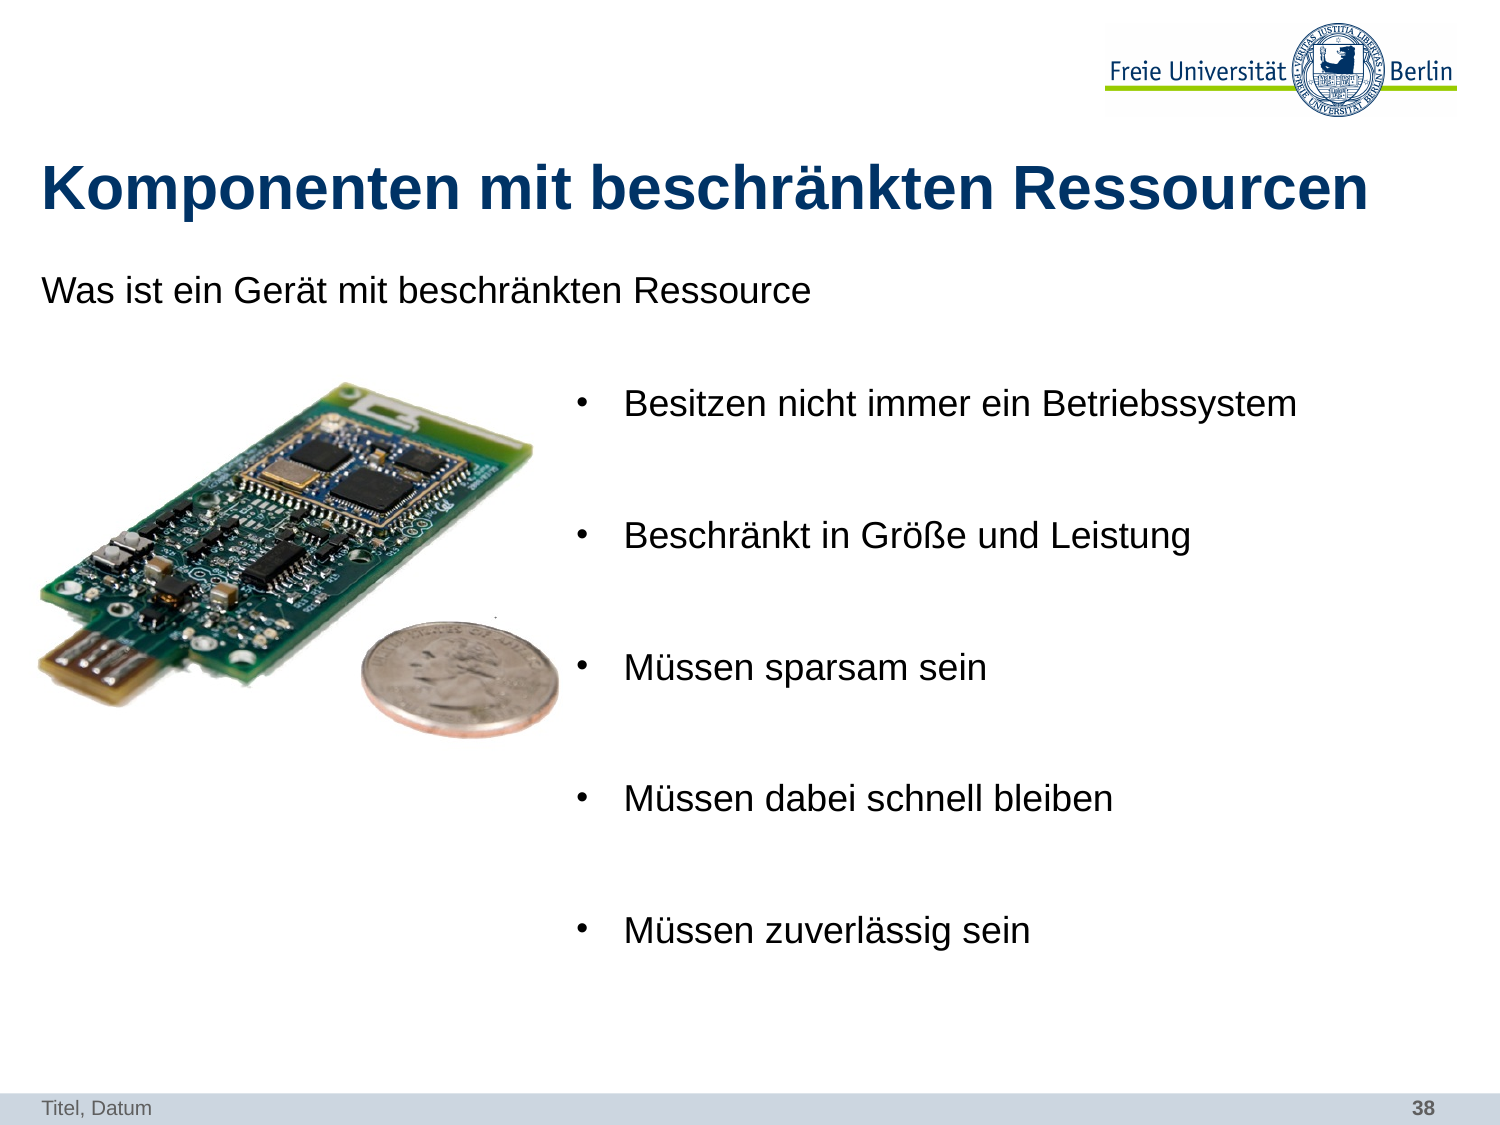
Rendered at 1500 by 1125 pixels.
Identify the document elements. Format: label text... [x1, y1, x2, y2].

title Komponenten mit beschränkten Ressourcen [41, 155, 1459, 226]
picture [1105, 23, 1457, 117]
picture [0, 359, 578, 761]
list Was ist ein Gerät mit beschränkten Ressource Besitzen nicht immer ein Betriebssystem Beschränkt in Größe und Leistung Müssen sparsam sein Müssen dabei schnell bleiben Müssen zuverlässig sein [41, 265, 1459, 1064]
footer Titel, Datum [40, 1087, 1022, 1125]
